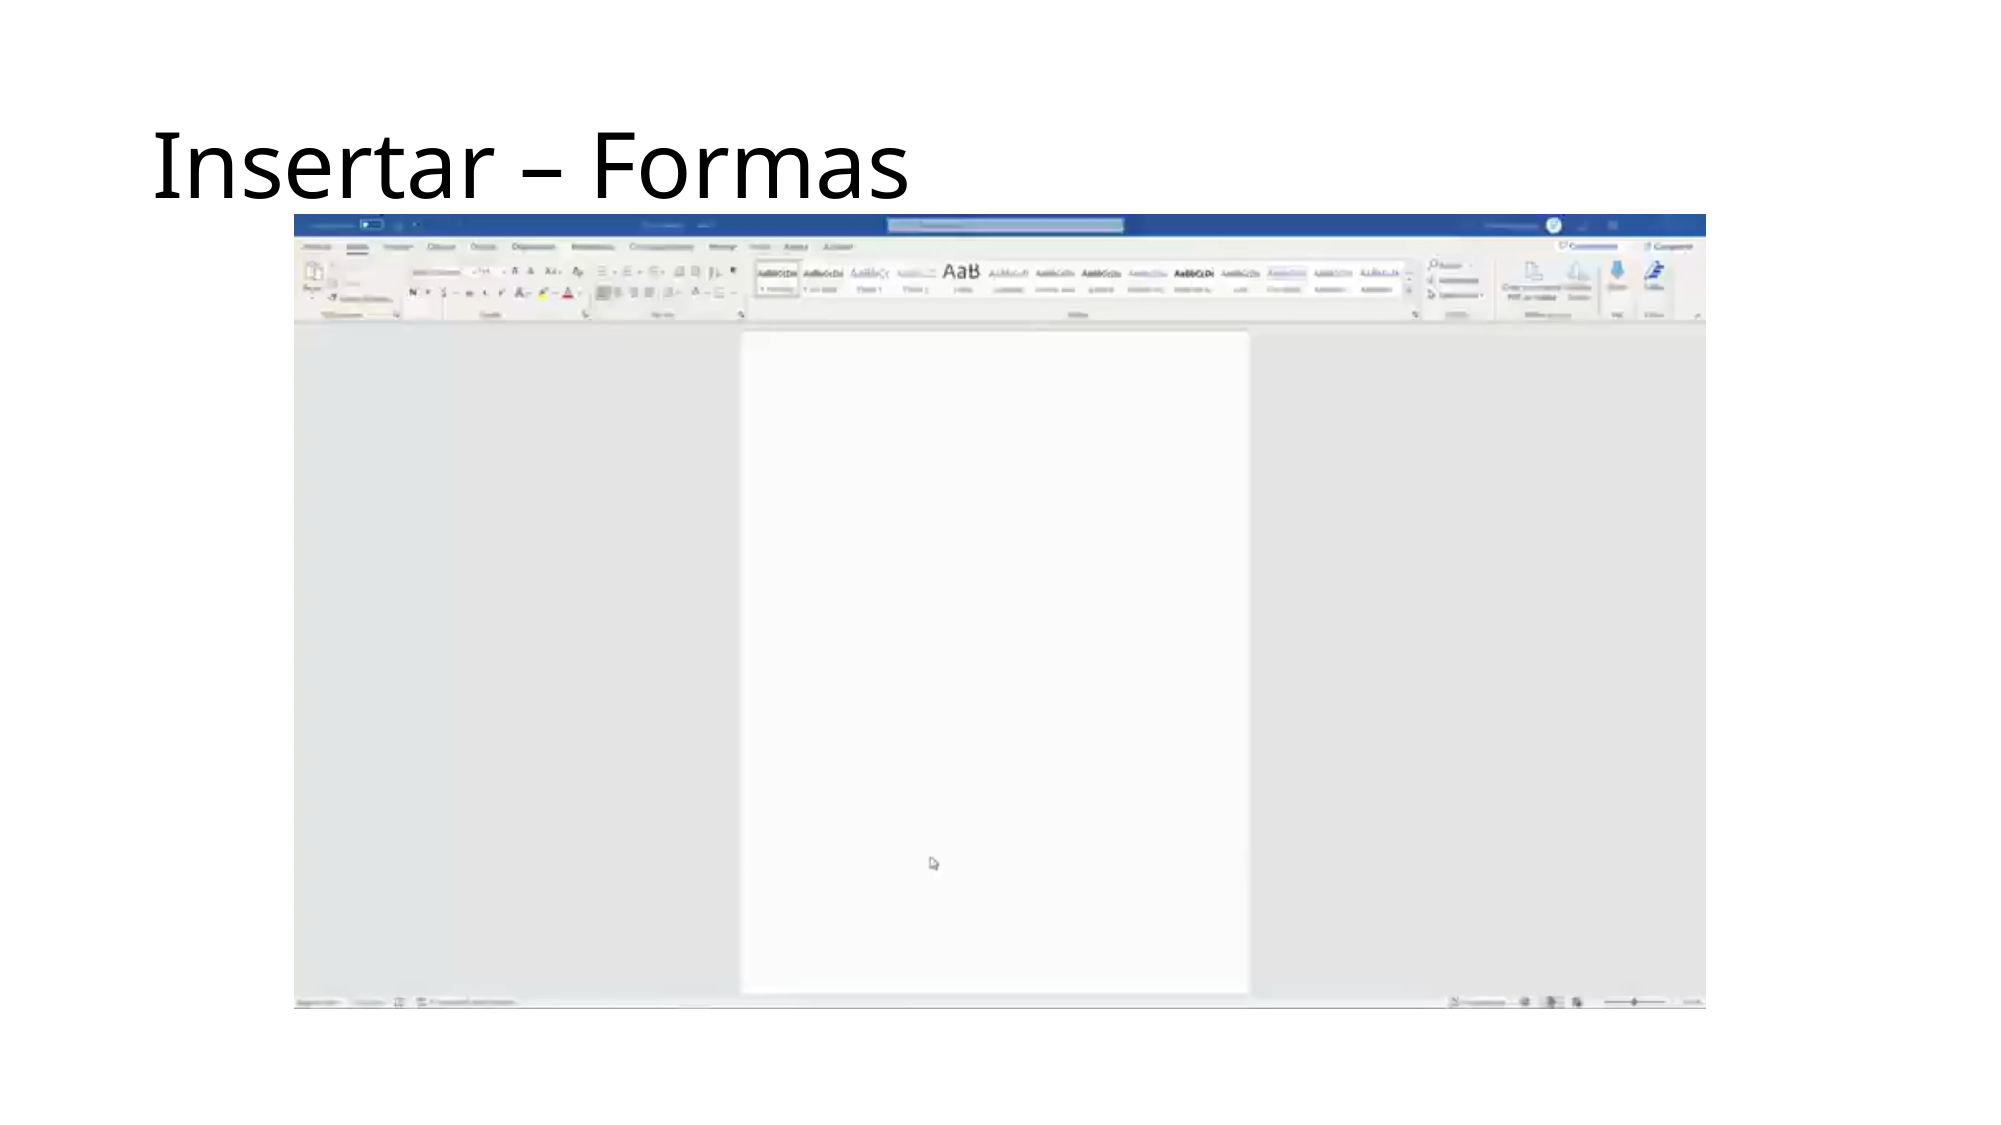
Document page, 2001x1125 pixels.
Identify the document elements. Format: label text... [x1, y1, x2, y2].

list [293, 214, 1707, 1009]
title Insertar – Formas [137, 59, 1863, 278]
